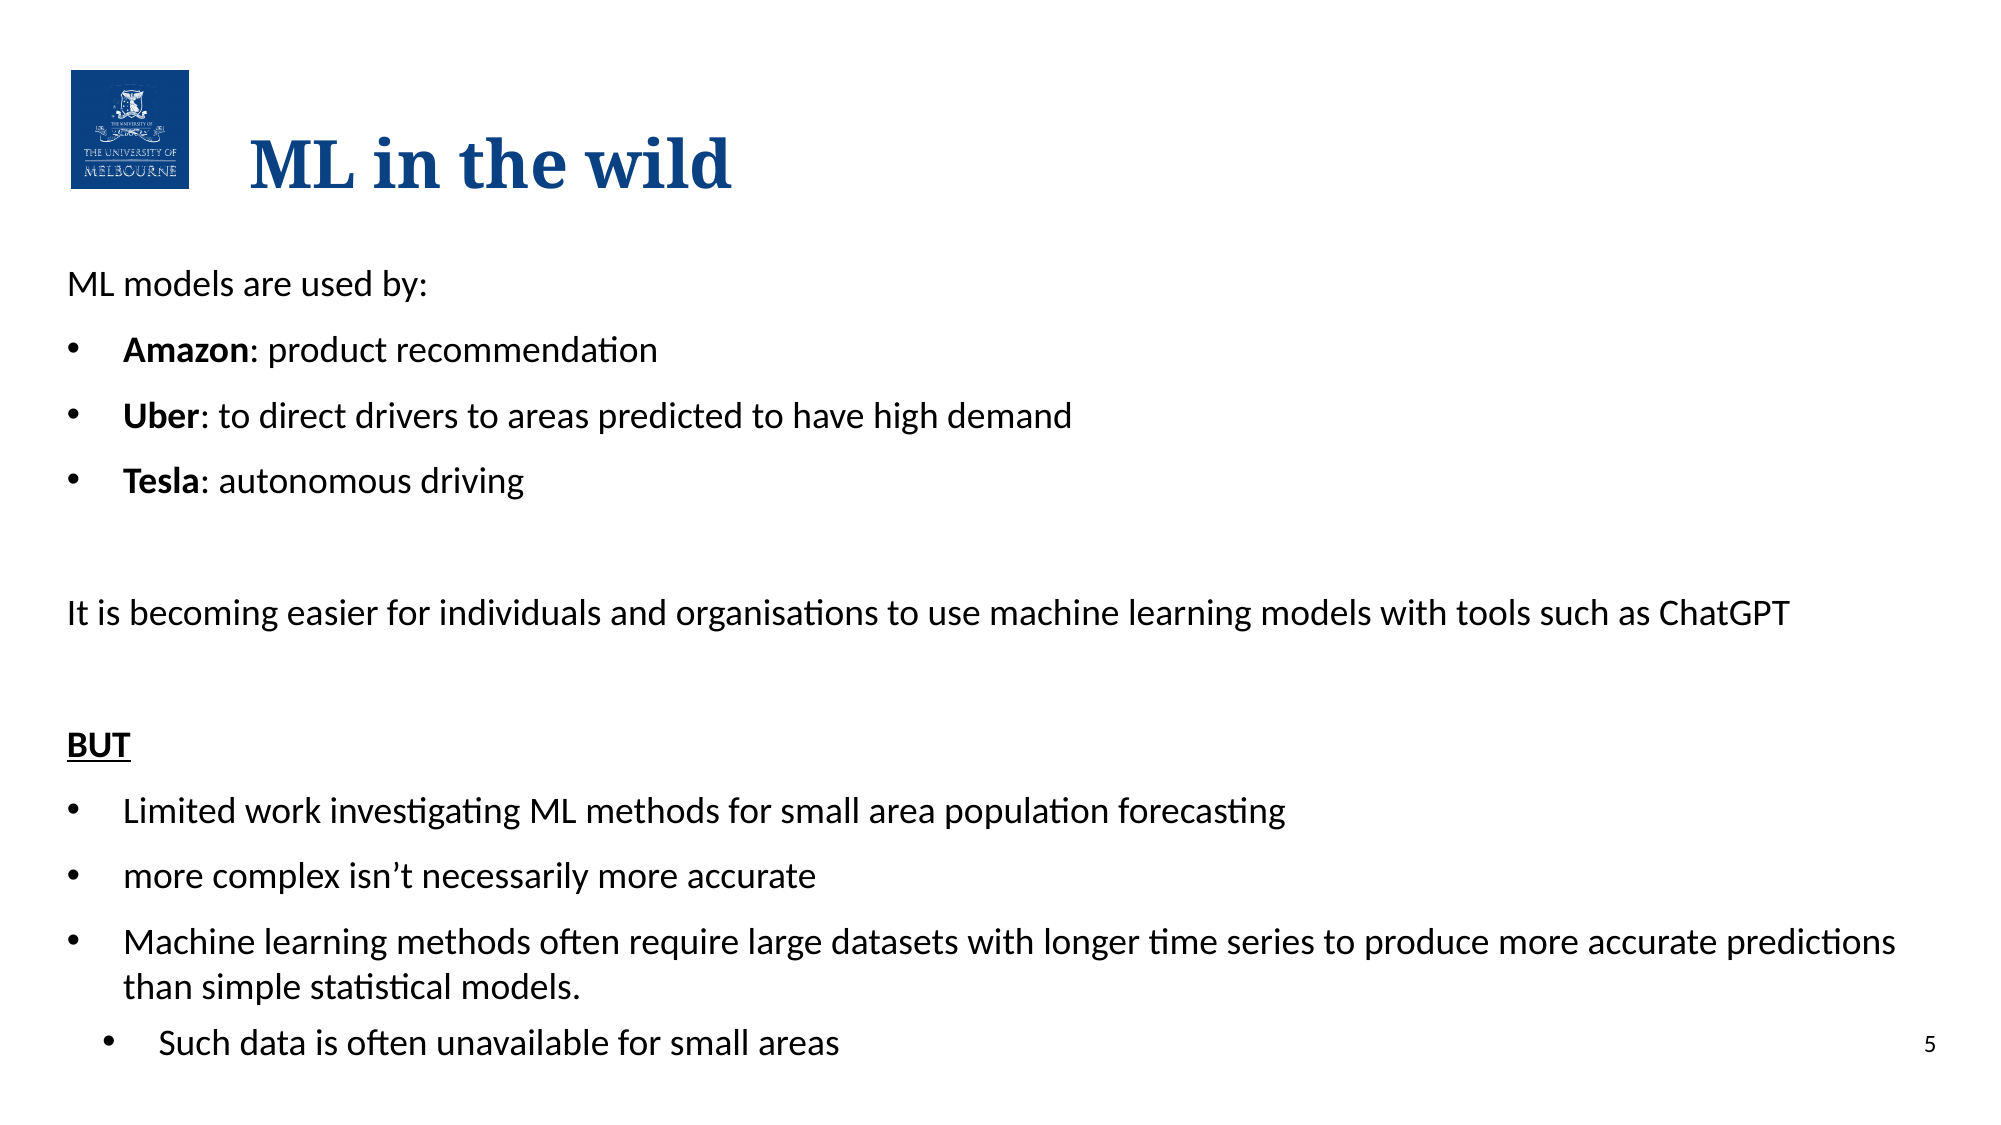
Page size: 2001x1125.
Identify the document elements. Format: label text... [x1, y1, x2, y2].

list ML models are used by: Amazon: product recommendation Uber: to direct drivers to areas predicted to have high demand Tesla: autonomous driving It is becoming easier for individuals and organisations to use machine learning models with tools such as ChatGPT BUT Limited work investigating ML methods for small area population forecasting more complex isn’t necessarily more accurate Machine learning methods often require large datasets with longer time series to produce more accurate predictions than simple statistical models. Such data is often unavailable for small areas [51, 251, 1924, 970]
slide_number 5 [1797, 1012, 1937, 1073]
title ML in the wild [234, 64, 1924, 211]
picture [71, 70, 189, 189]
